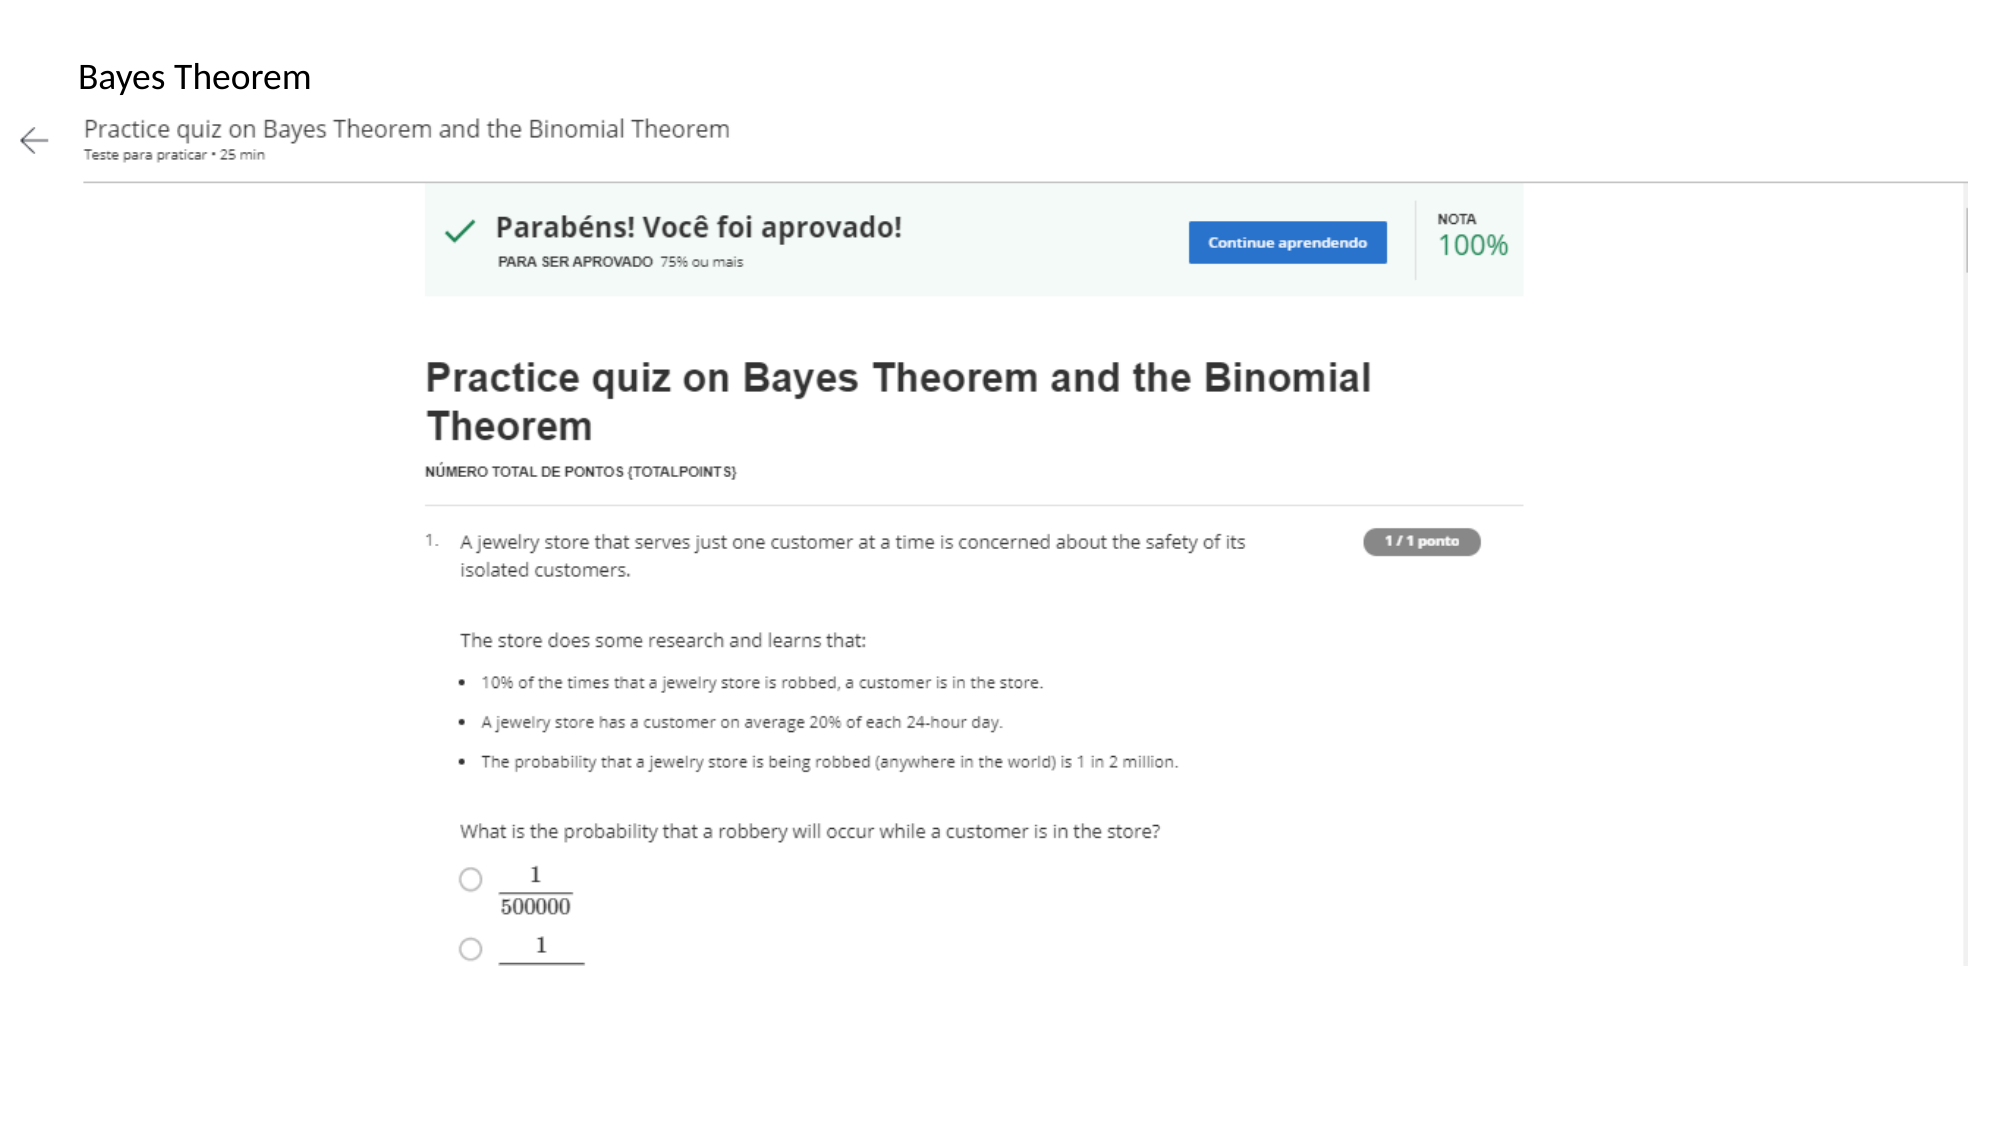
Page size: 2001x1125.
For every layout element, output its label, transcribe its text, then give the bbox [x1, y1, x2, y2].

picture [0, 104, 1968, 966]
text_box Bayes Theorem [63, 44, 1135, 104]
